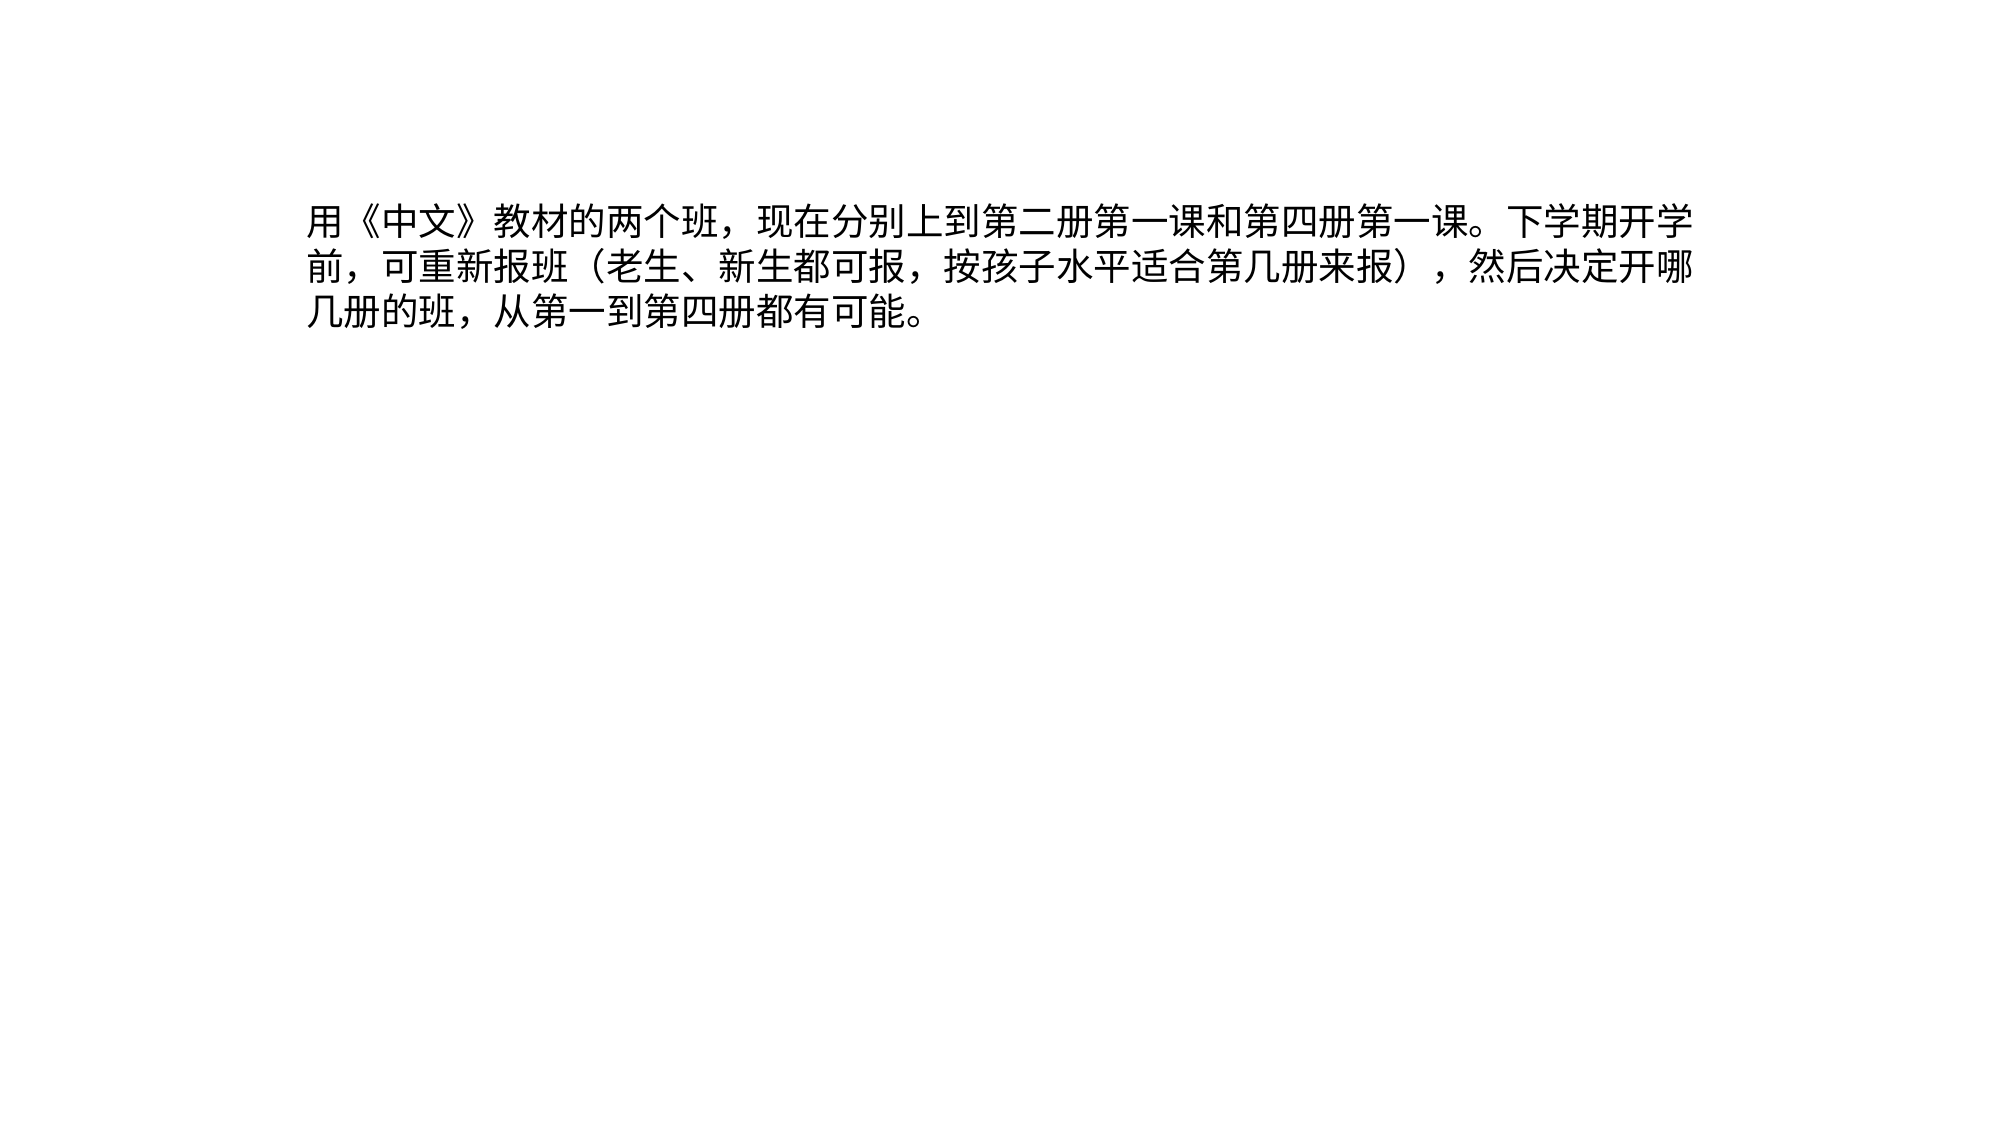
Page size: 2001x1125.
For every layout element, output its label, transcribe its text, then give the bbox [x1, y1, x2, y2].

text_box 用《中文》教材的两个班，现在分别上到第二册第一课和第四册第一课。下学期开学前，可重新报班（老生、新生都可报，按孩子水平适合第几册来报），然后决定开哪几册的班，从第一到第四册都有可能。 [291, 190, 1724, 341]
